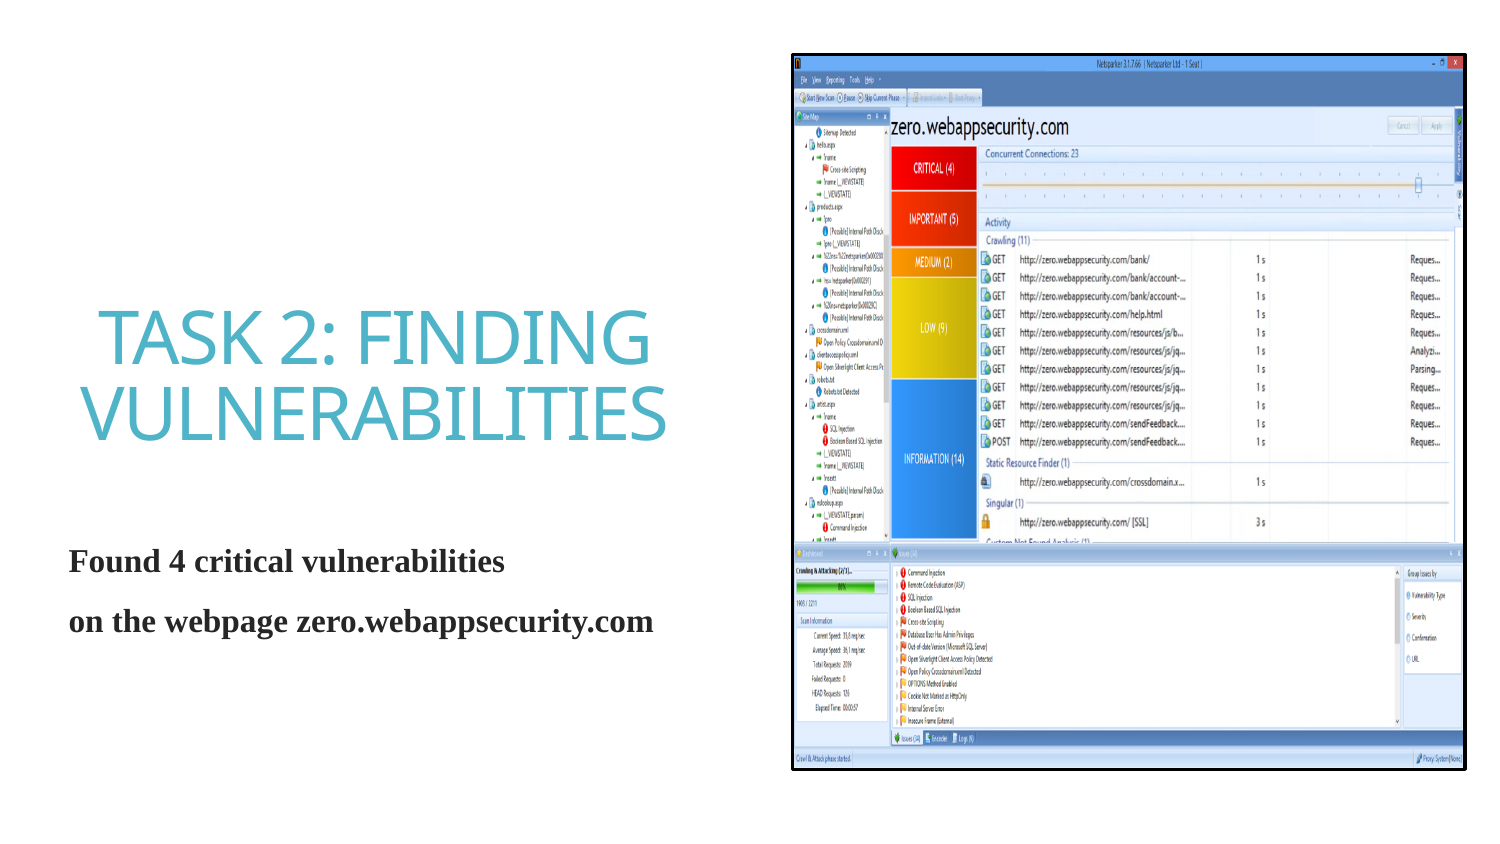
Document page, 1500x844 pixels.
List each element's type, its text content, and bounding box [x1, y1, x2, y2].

title TASK 2: FINDING VULNERABILITIES [43, 177, 708, 471]
picture [793, 55, 1464, 768]
subtitle Found 4 critical vulnerabilities on the webpage zero.webappsecurity.com [53, 504, 718, 725]
